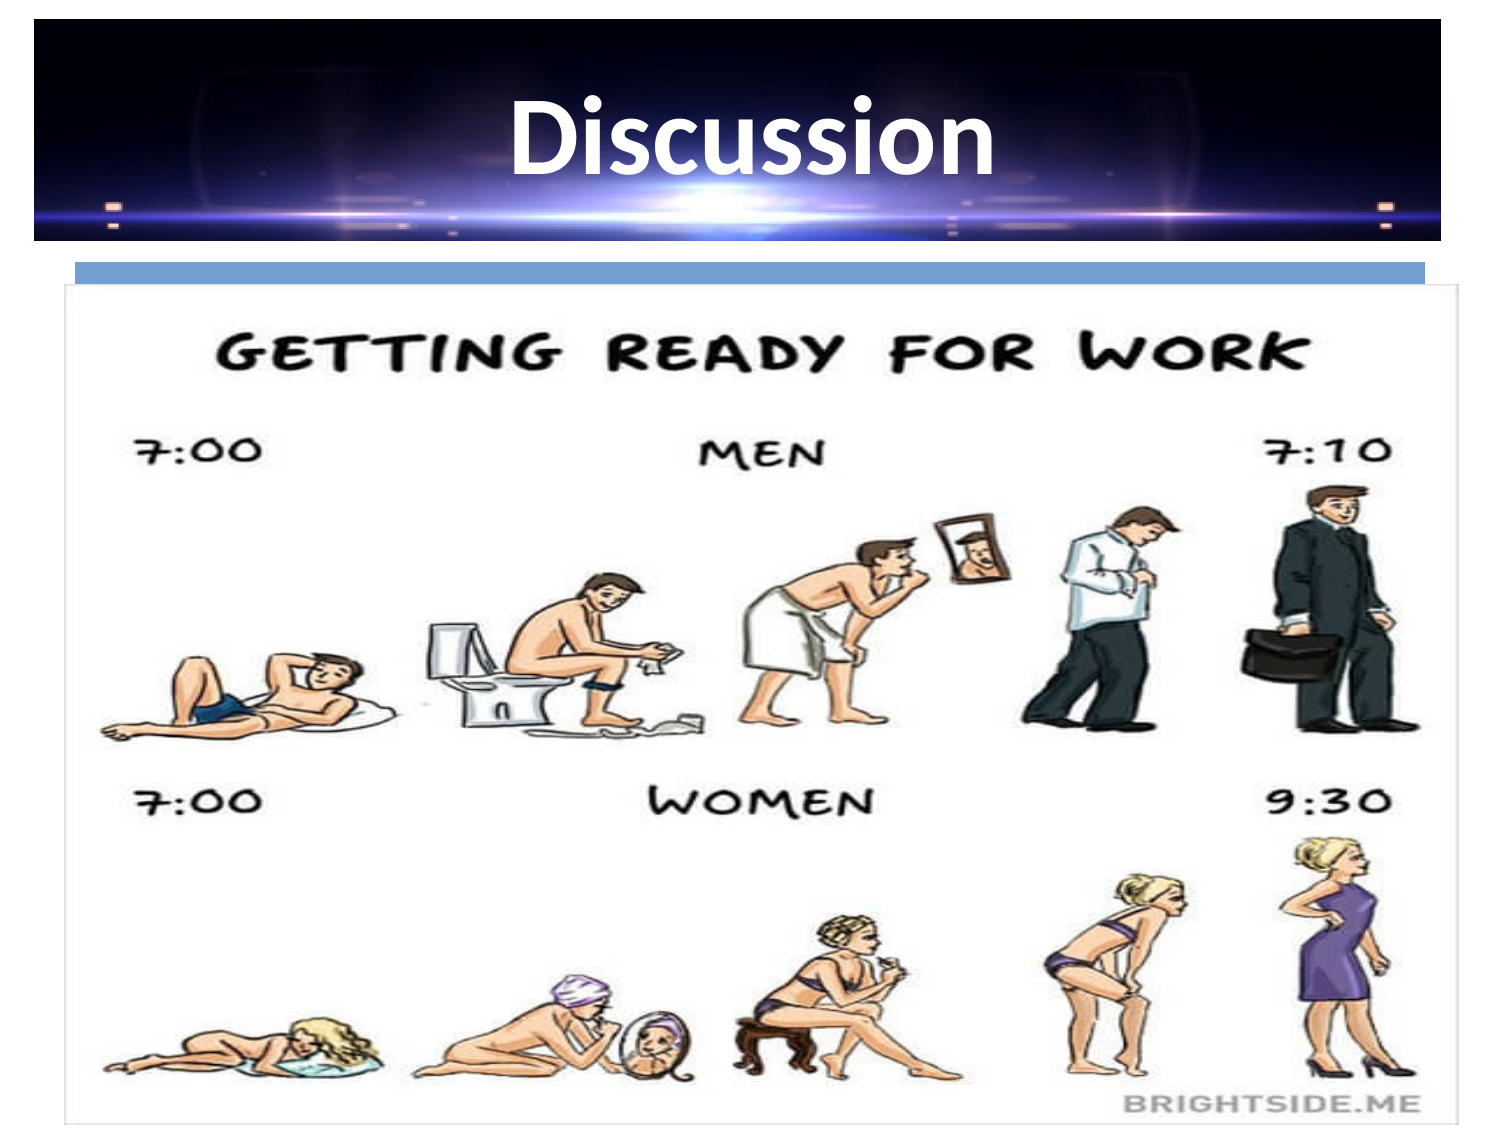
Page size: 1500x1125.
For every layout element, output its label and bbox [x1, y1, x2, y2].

picture [64, 284, 1459, 1125]
picture [34, 18, 1441, 242]
